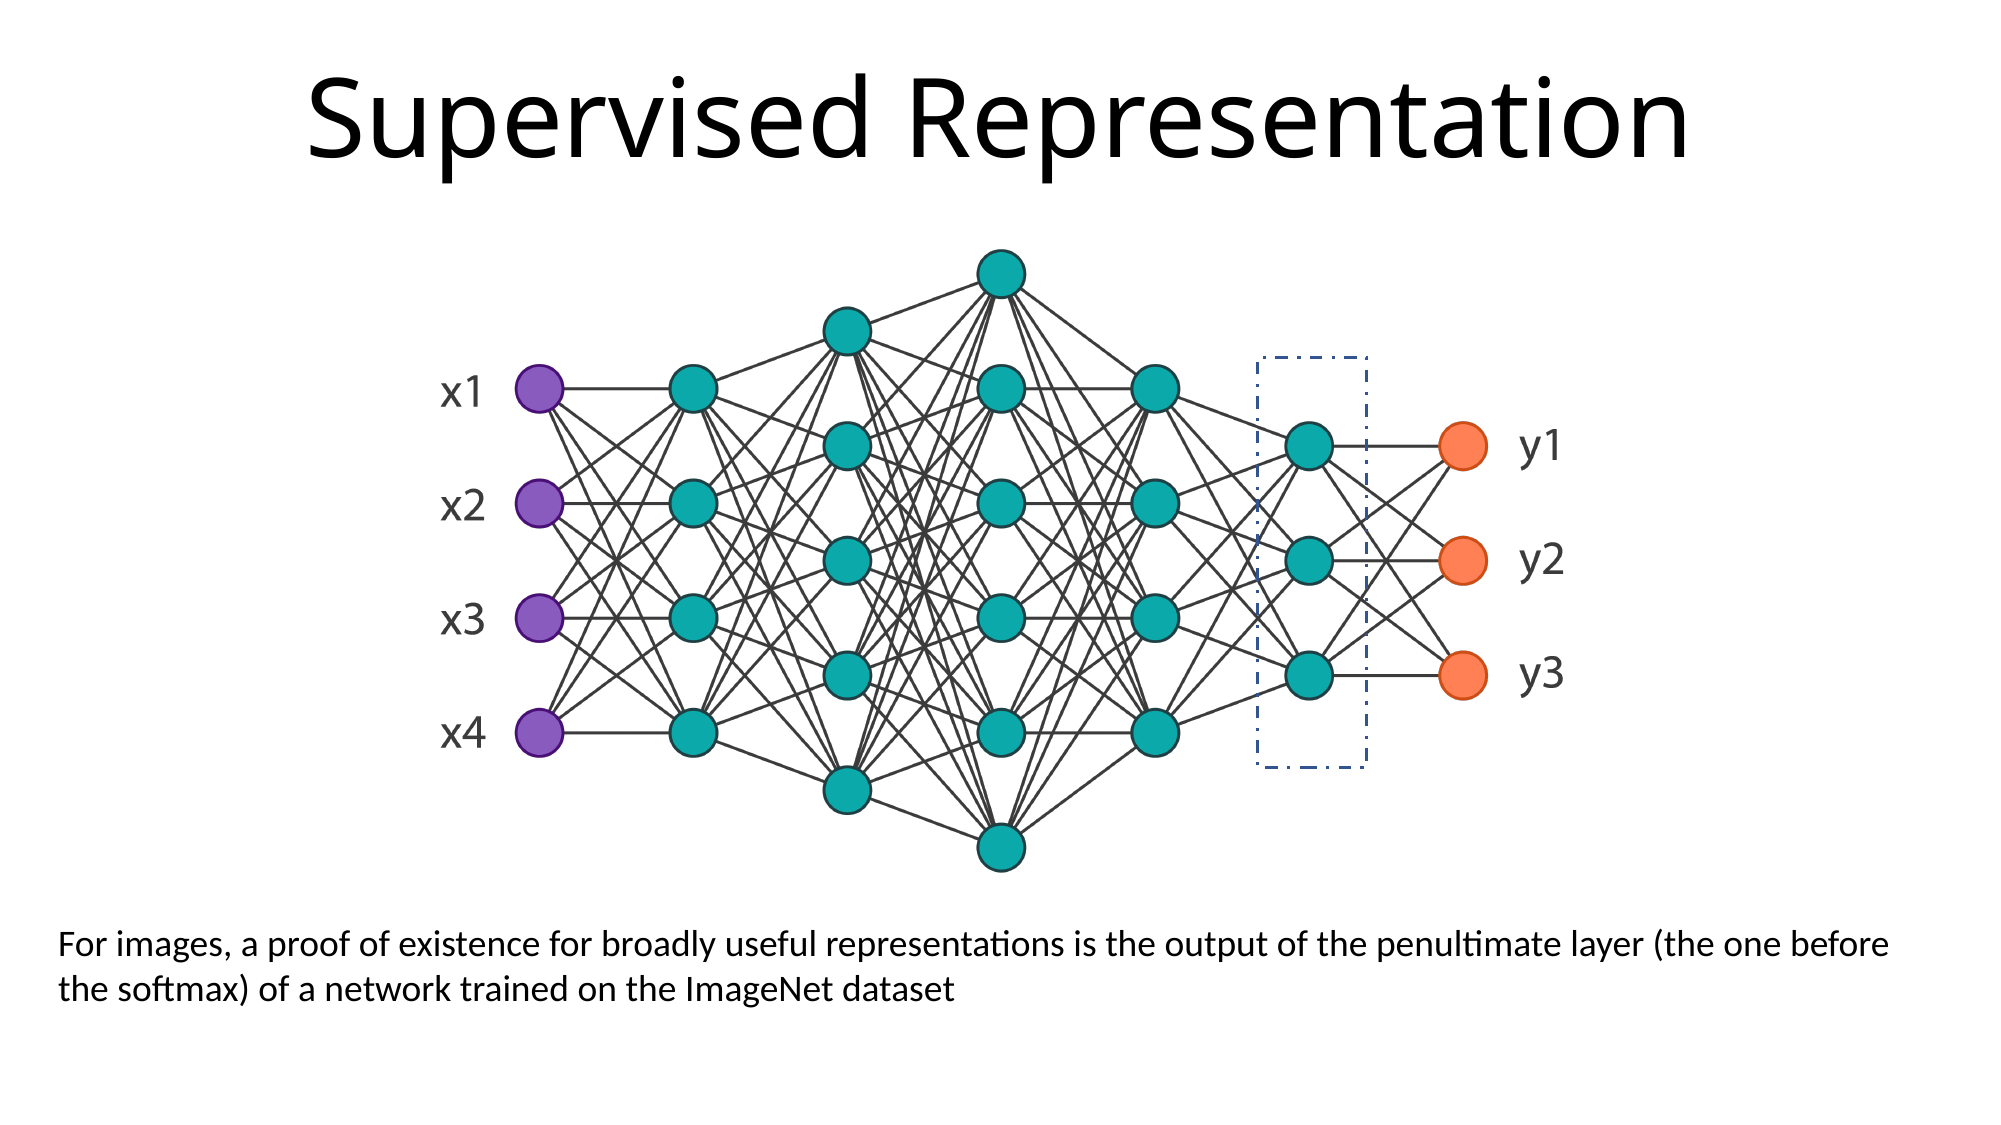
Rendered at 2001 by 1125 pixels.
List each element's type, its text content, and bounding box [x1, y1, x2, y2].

text_box For images, a proof of existence for broadly useful representations is the output of the penultimate layer (the one before the softmax) of a network trained on the ImageNet dataset [43, 911, 1957, 1017]
picture [350, 131, 1650, 969]
title Supervised Representation [249, 52, 1750, 189]
